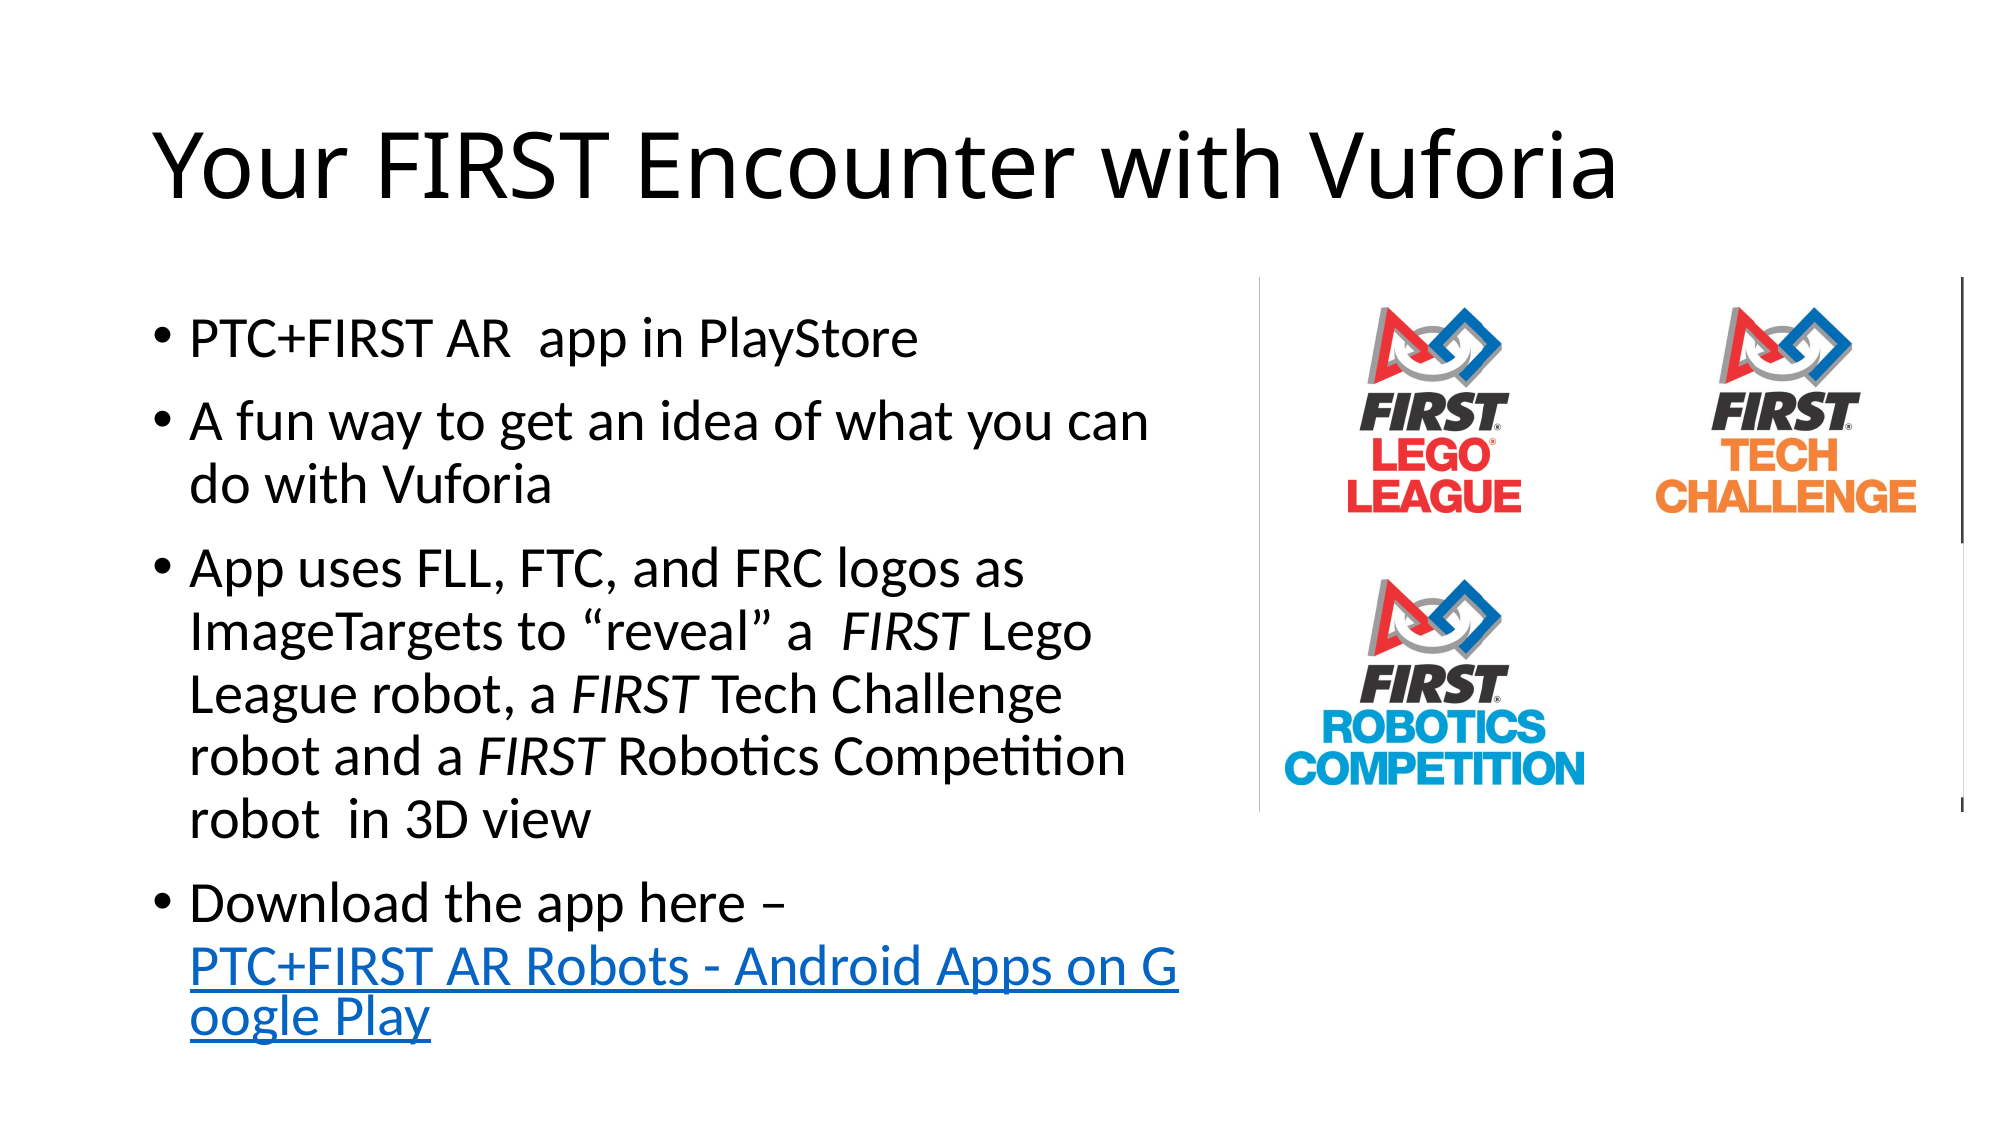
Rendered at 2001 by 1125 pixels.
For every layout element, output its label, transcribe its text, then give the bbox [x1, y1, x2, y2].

title Your FIRST Encounter with Vuforia [137, 59, 1863, 278]
picture [1259, 277, 1964, 812]
list PTC+FIRST AR app in PlayStore A fun way to get an idea of what you can do with Vuforia App uses FLL, FTC, and FRC logos as ImageTargets to “reveal” a FIRST Lego League robot, a FIRST Tech Challenge robot and a FIRST Robotics Competition robot in 3D view Download the app here – PTC+FIRST AR Robots - Android Apps on Google Play [137, 299, 1198, 1014]
